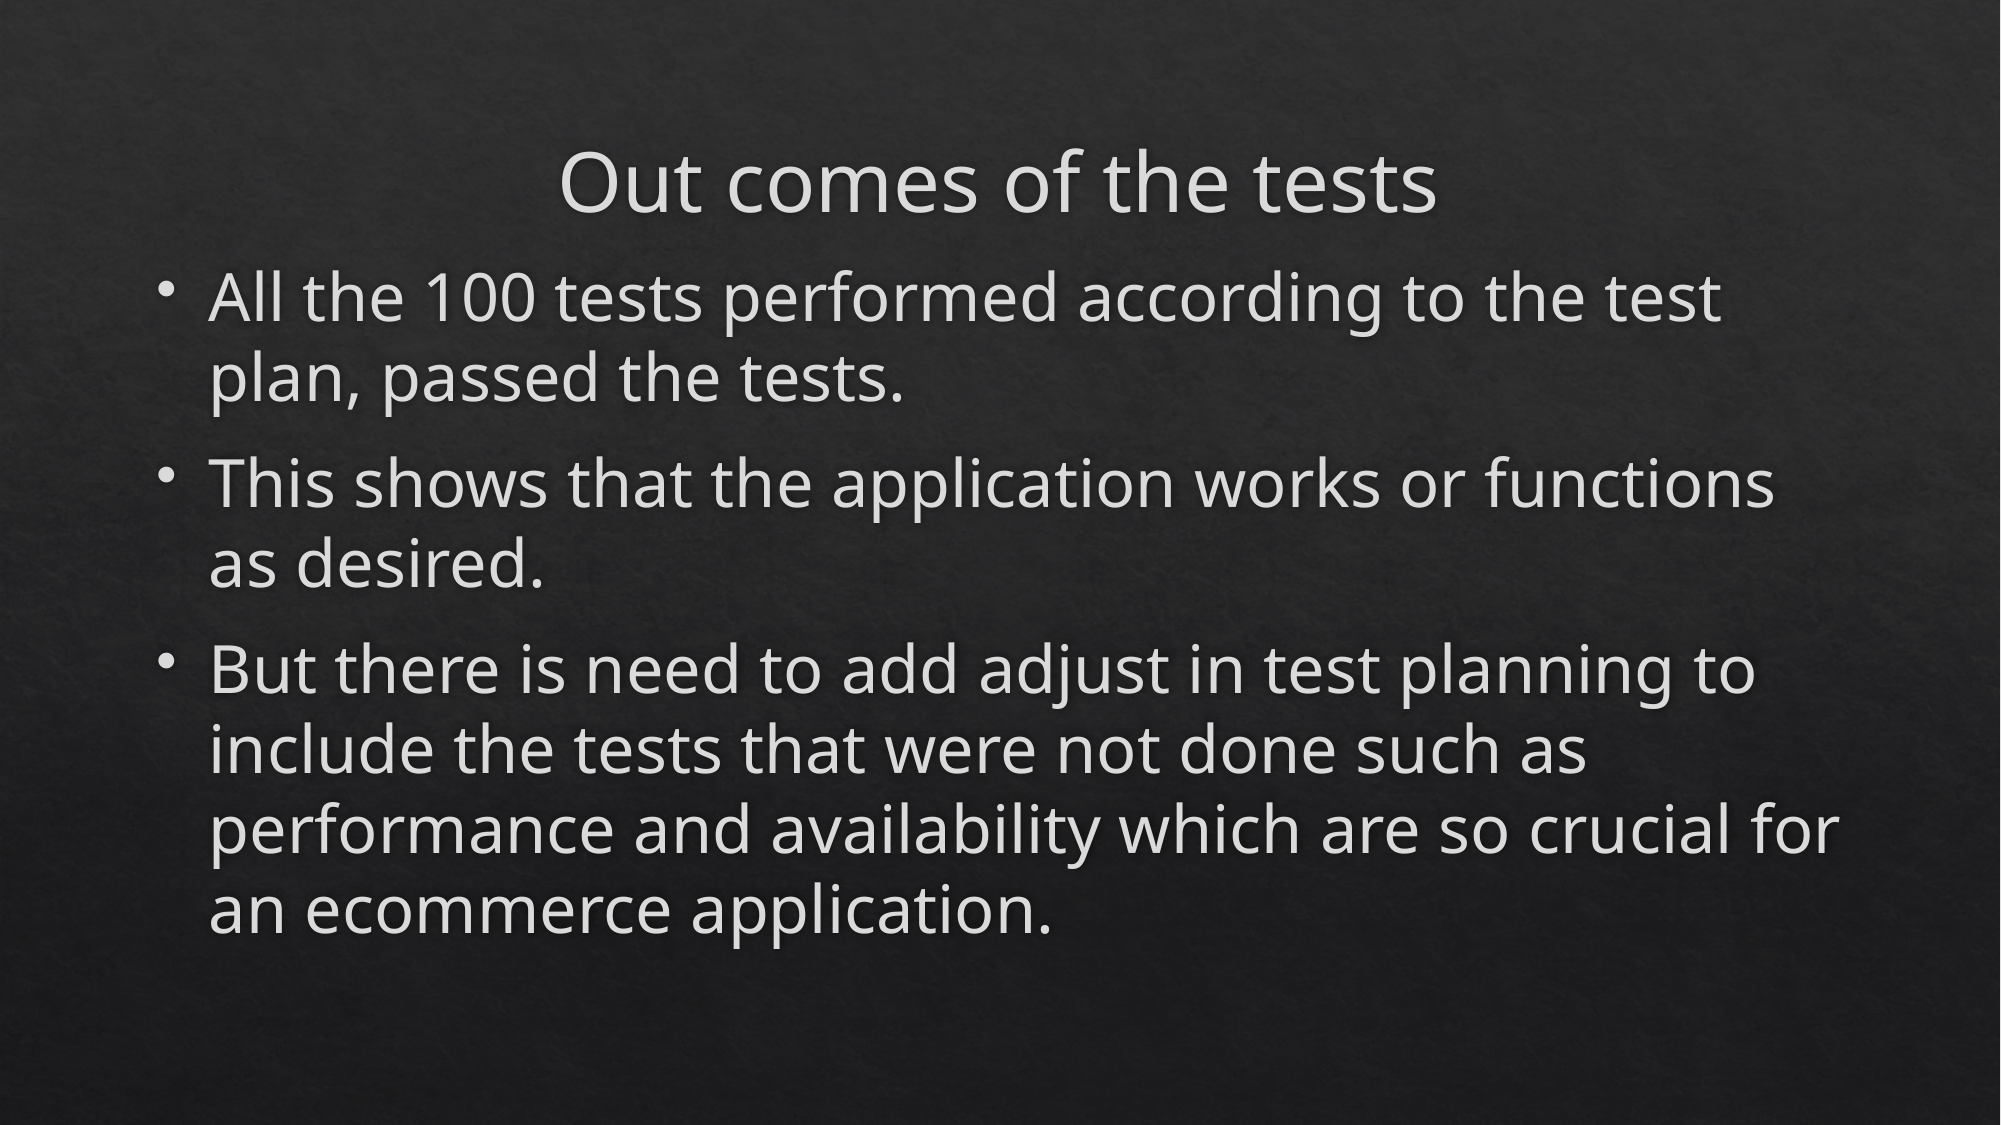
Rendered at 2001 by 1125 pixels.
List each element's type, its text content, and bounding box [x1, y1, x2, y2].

title Out comes of the tests [149, 99, 1849, 242]
list All the 100 tests performed according to the test plan, passed the tests. This shows that the application works or functions as desired. But there is need to add adjust in test planning to include the tests that were not done such as performance and availability which are so crucial for an ecommerce application. [137, 247, 1863, 993]
